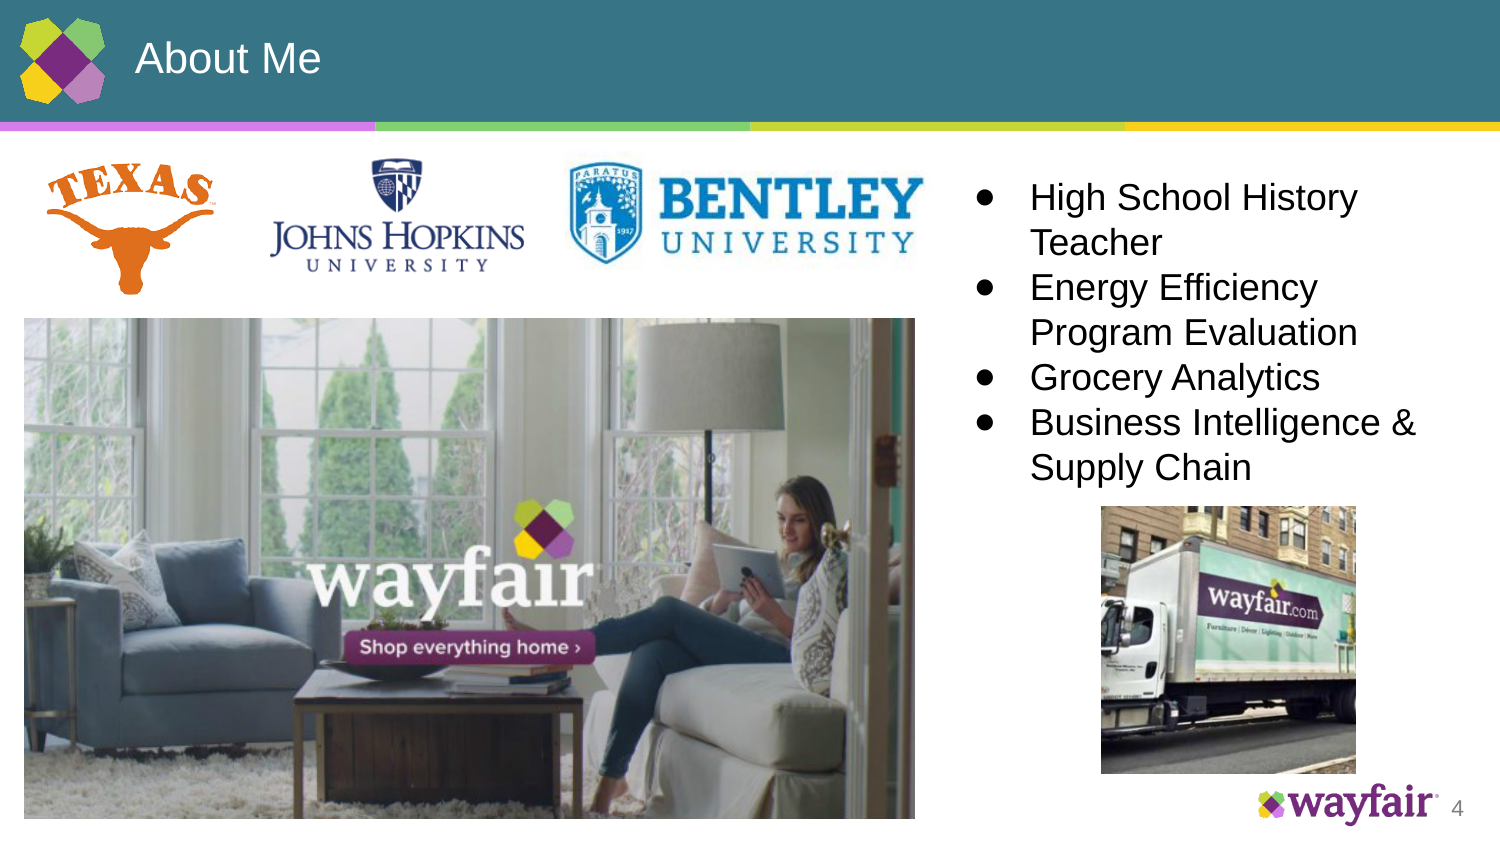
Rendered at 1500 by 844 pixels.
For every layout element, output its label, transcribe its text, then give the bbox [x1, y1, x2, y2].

text_box High School History Teacher Energy Efficiency Program Evaluation Grocery Analytics Business Intelligence & Supply Chain [939, 158, 1462, 507]
title About Me [123, 9, 1439, 104]
picture [564, 148, 931, 273]
picture [44, 135, 217, 308]
picture [1101, 506, 1450, 838]
picture [24, 318, 916, 819]
picture [269, 143, 525, 293]
picture [20, 18, 105, 104]
